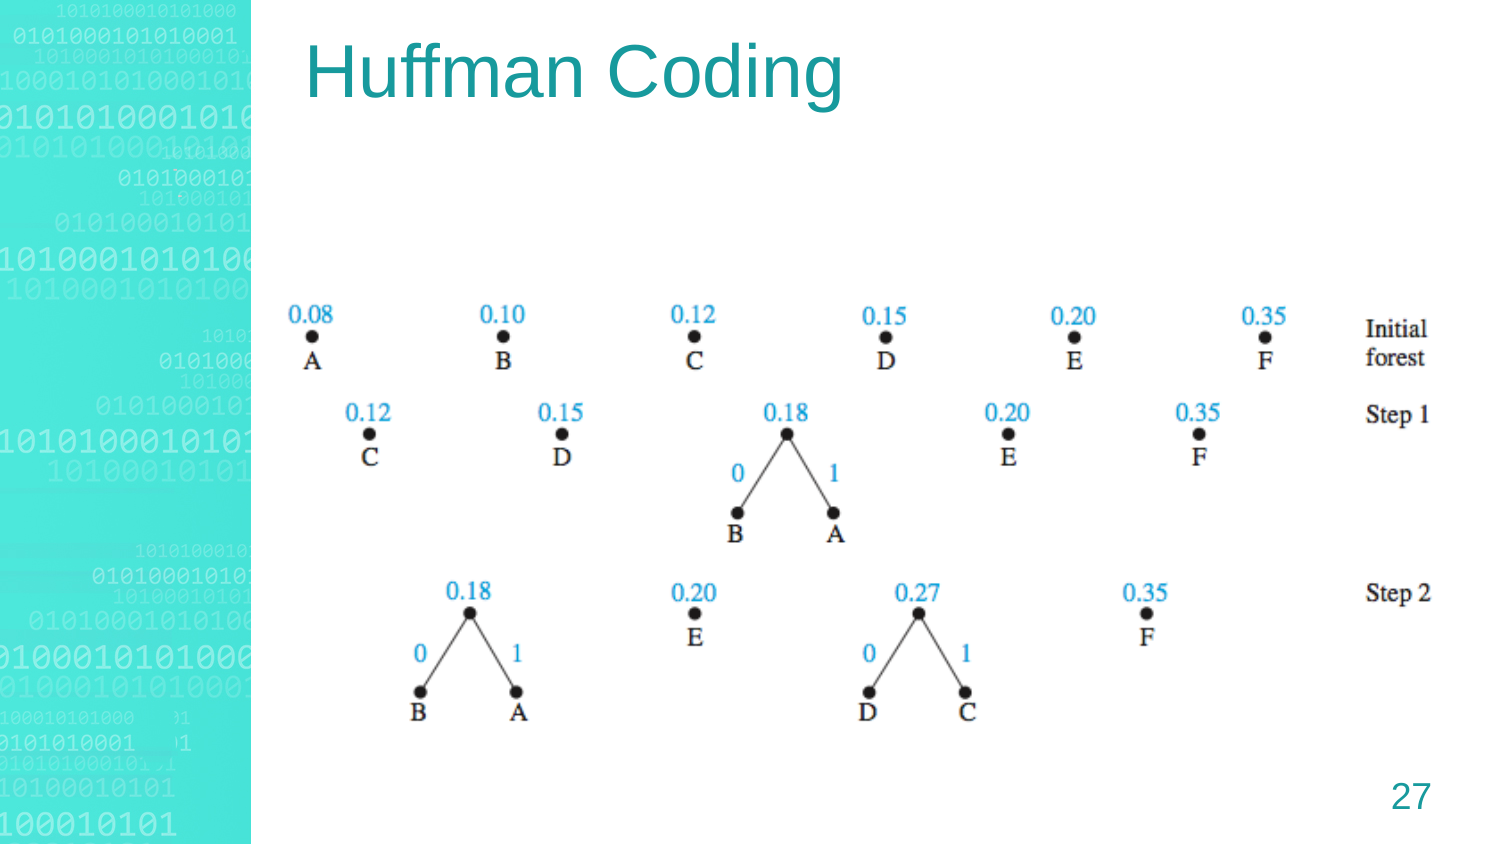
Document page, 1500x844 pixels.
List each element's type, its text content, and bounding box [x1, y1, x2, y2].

picture [0, 0, 1500, 844]
list Huffman Coding [289, 20, 1500, 115]
list Example [289, 173, 1500, 765]
